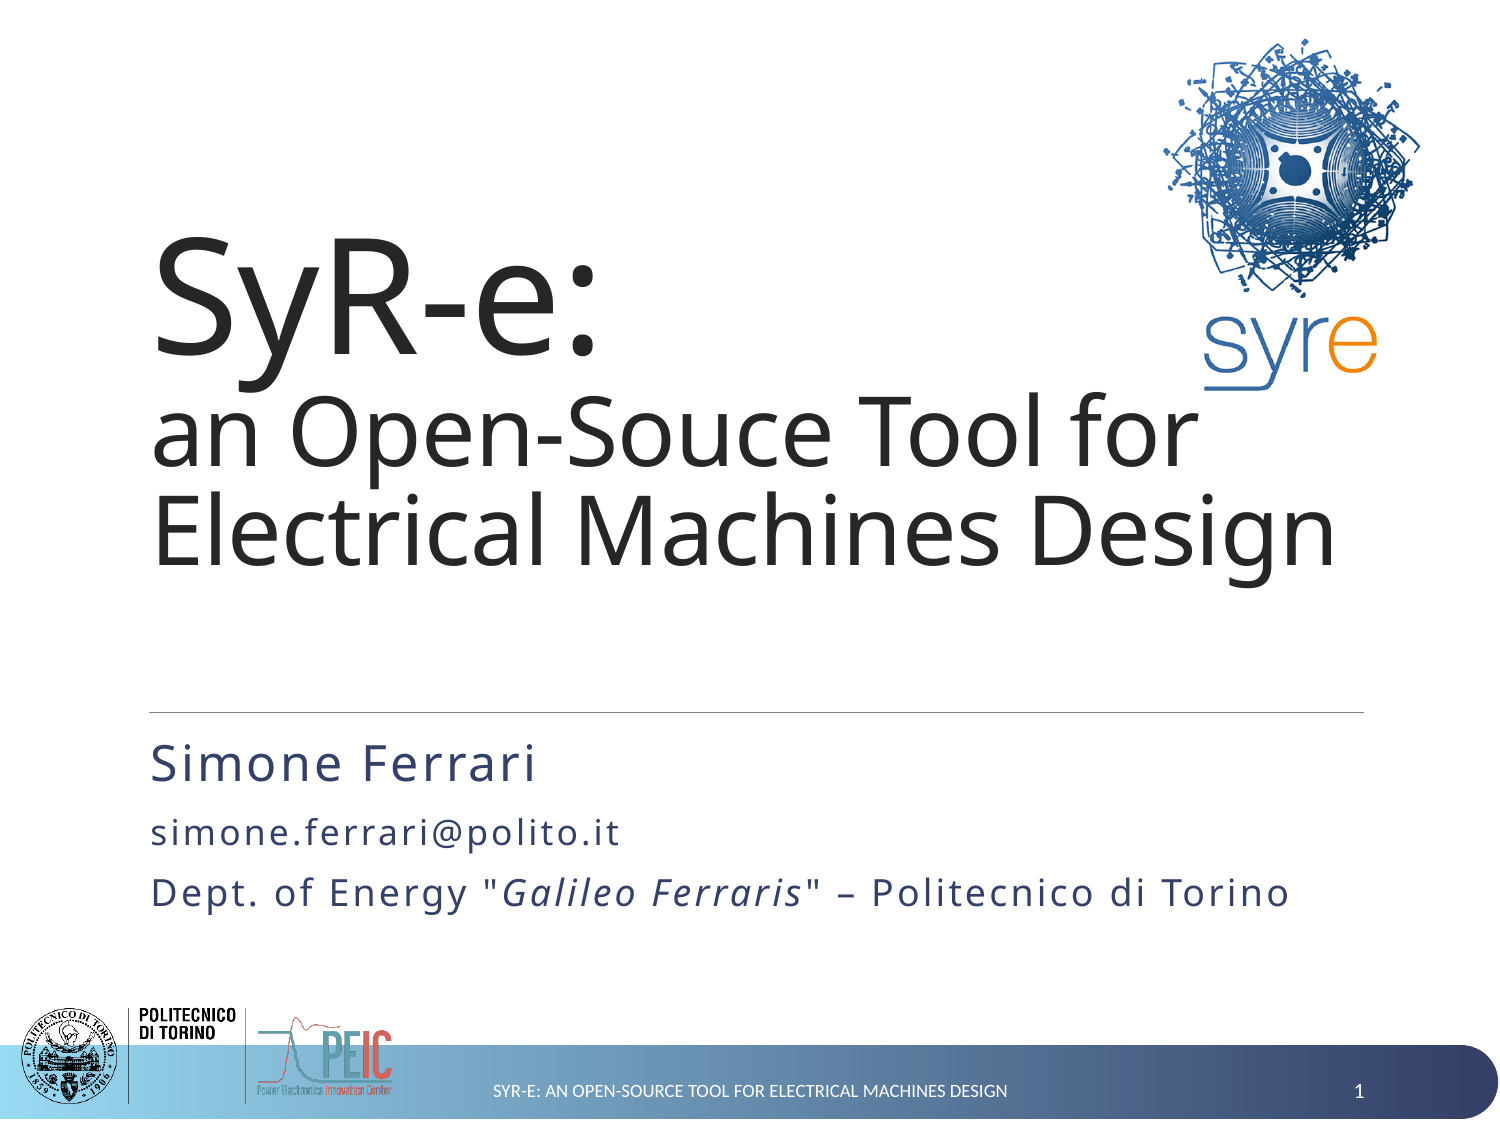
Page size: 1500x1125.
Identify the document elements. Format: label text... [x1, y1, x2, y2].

subtitle Simone Ferrari simone.ferrari@polito.it Dept. of Energy "Galileo Ferraris" – Politecnico di Torino [135, 730, 1373, 919]
picture [0, 986, 415, 1125]
picture [1153, 27, 1435, 407]
title SyR-e: an Open-Souce Tool for Electrical Machines Design [135, 124, 1373, 710]
footer SyR-e: an Open-Source tool for Electrical Machines Design [453, 1059, 1047, 1120]
slide_number 1 [1218, 1059, 1380, 1120]
